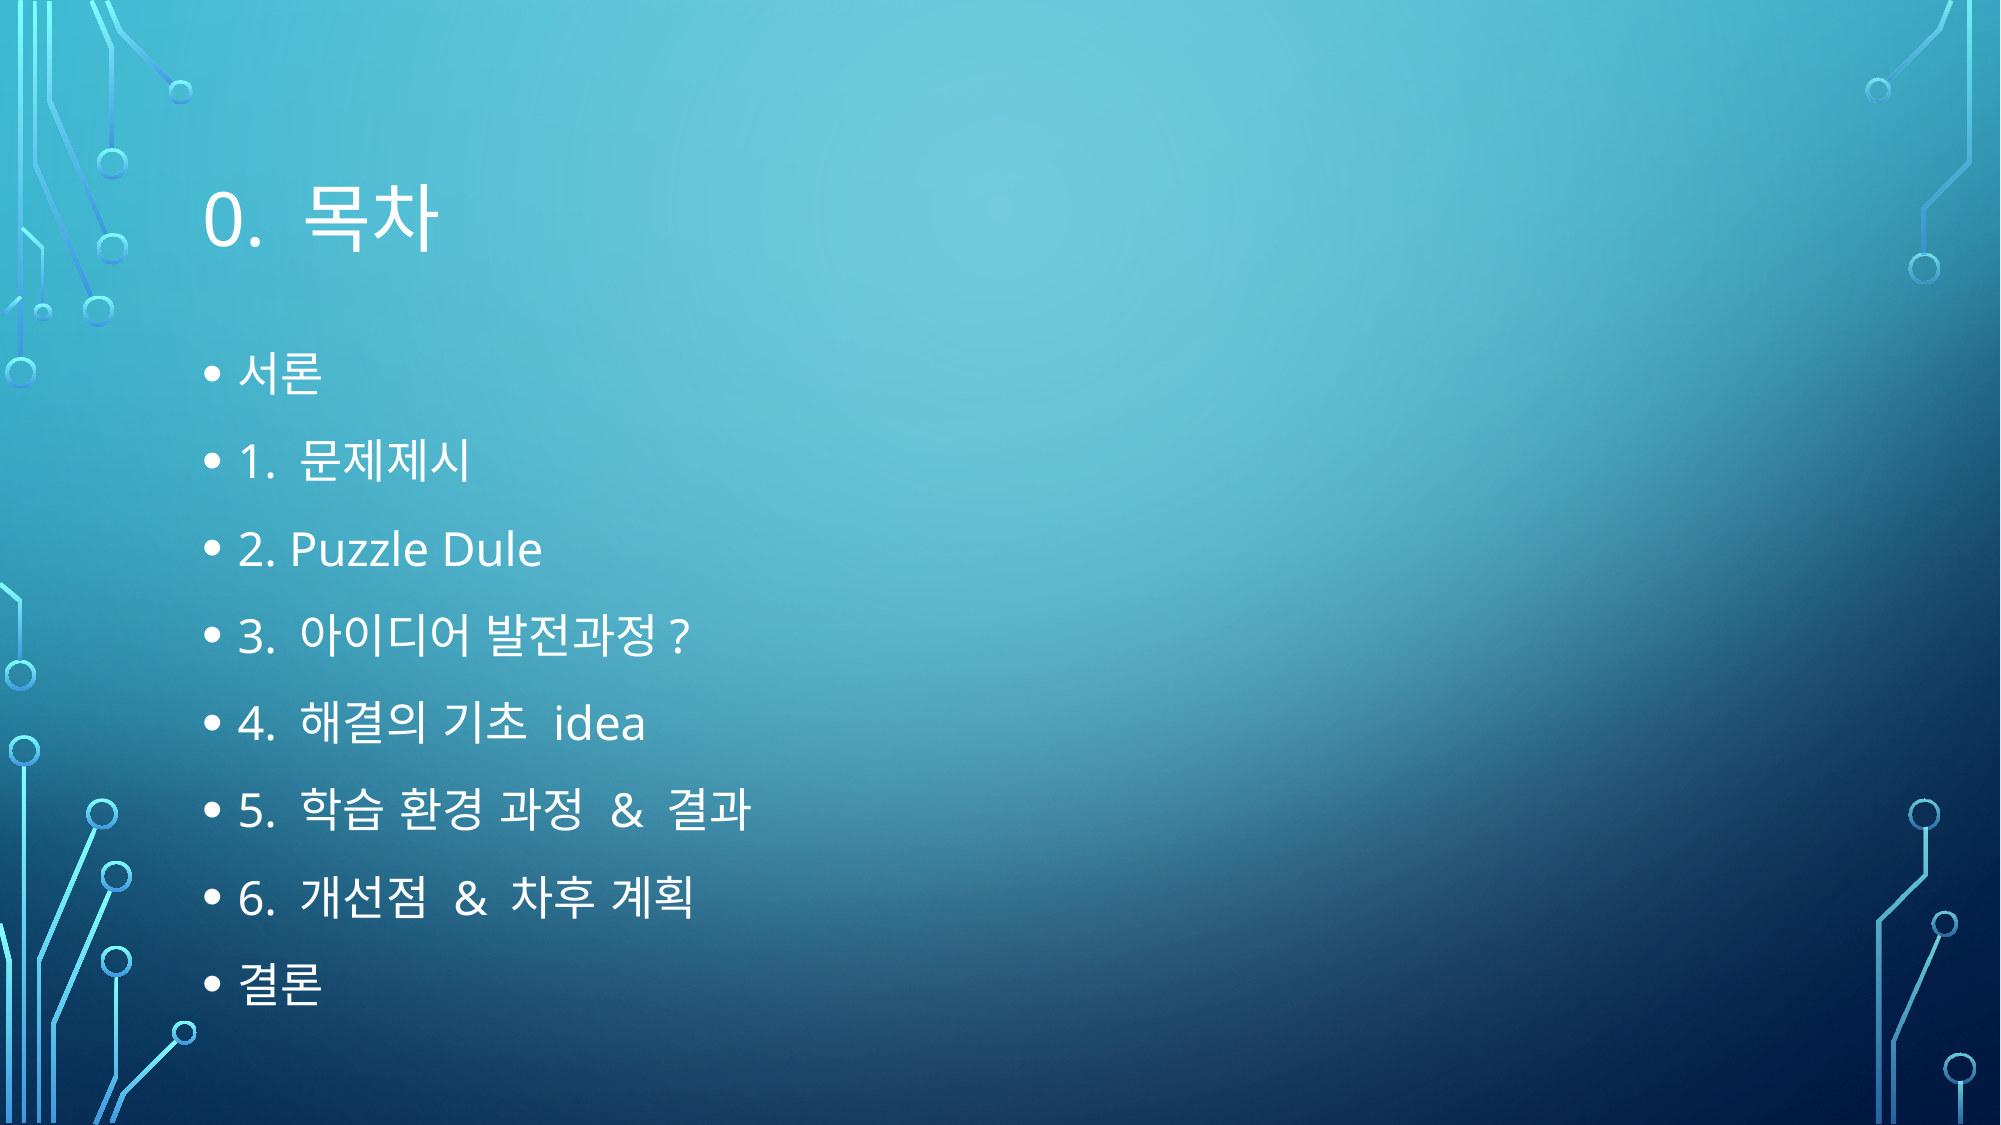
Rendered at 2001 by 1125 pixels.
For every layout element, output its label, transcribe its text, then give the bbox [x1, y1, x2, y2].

list 서론 1. 문제제시 2. Puzzle Dule 3. 아이디어 발전과정? 4. 해결의 기초 idea 5. 학습 환경 과정 & 결과 6. 개선점 & 차후 계획 결론 [187, 325, 1813, 1024]
title 0. 목차 [187, 101, 1813, 325]
